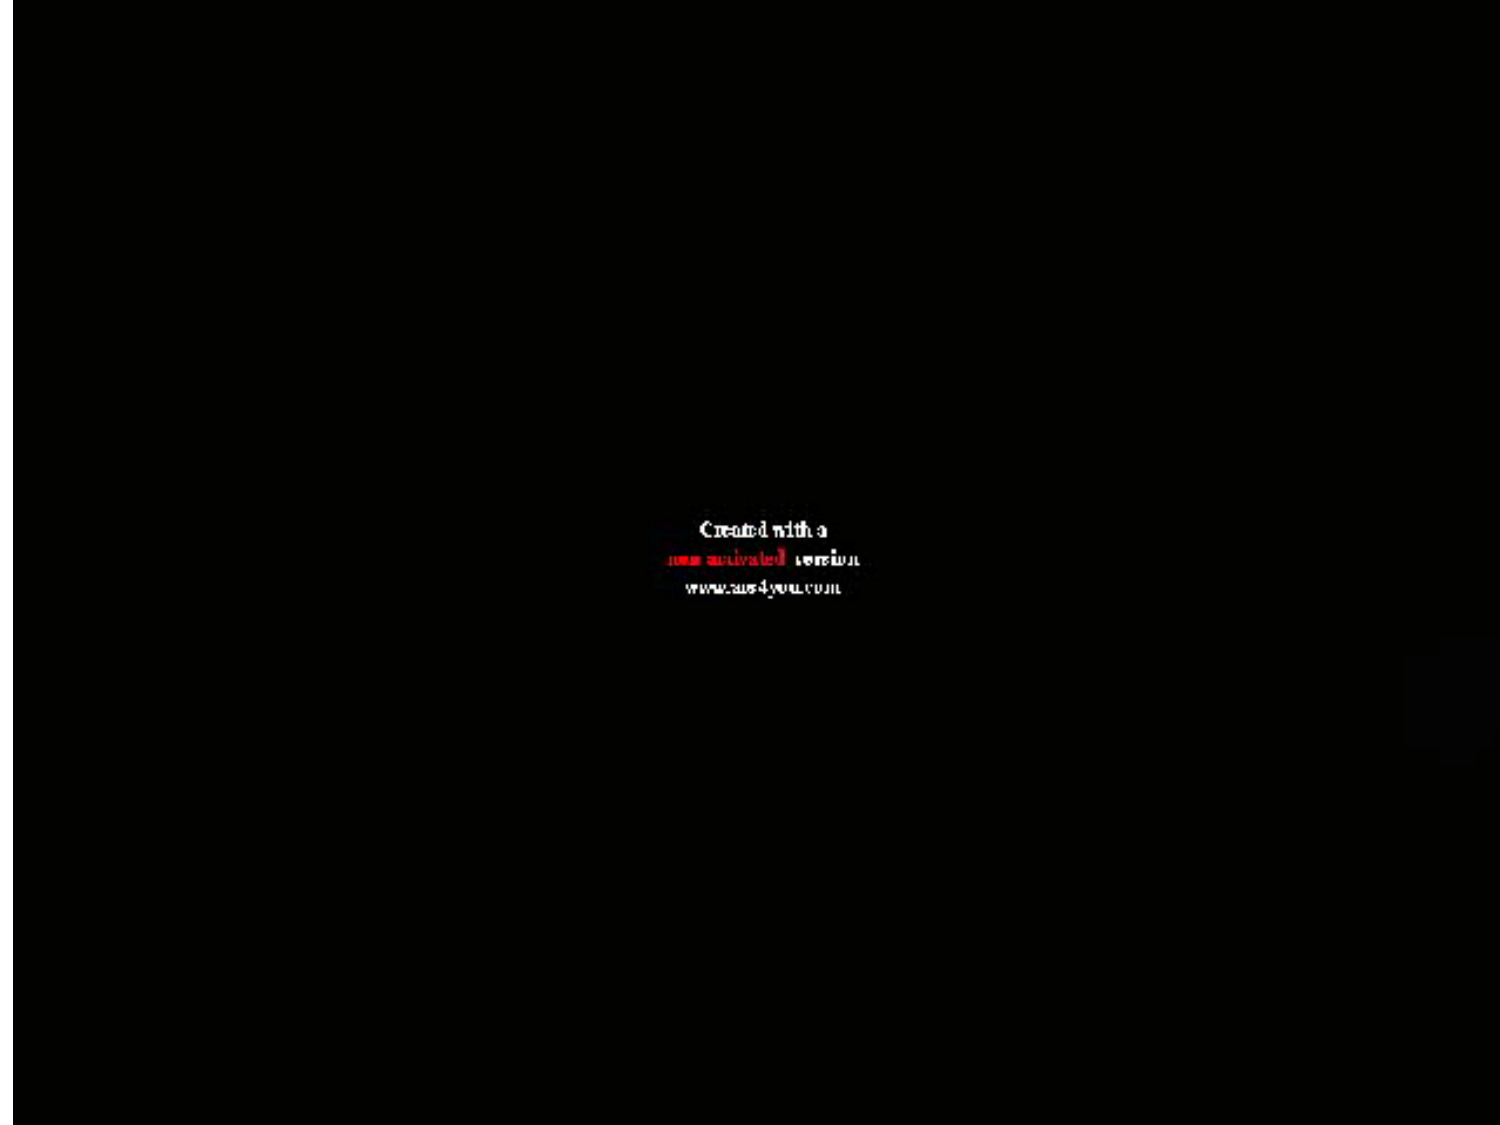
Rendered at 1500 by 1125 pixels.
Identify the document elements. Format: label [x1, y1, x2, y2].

list [12, 0, 1500, 1125]
